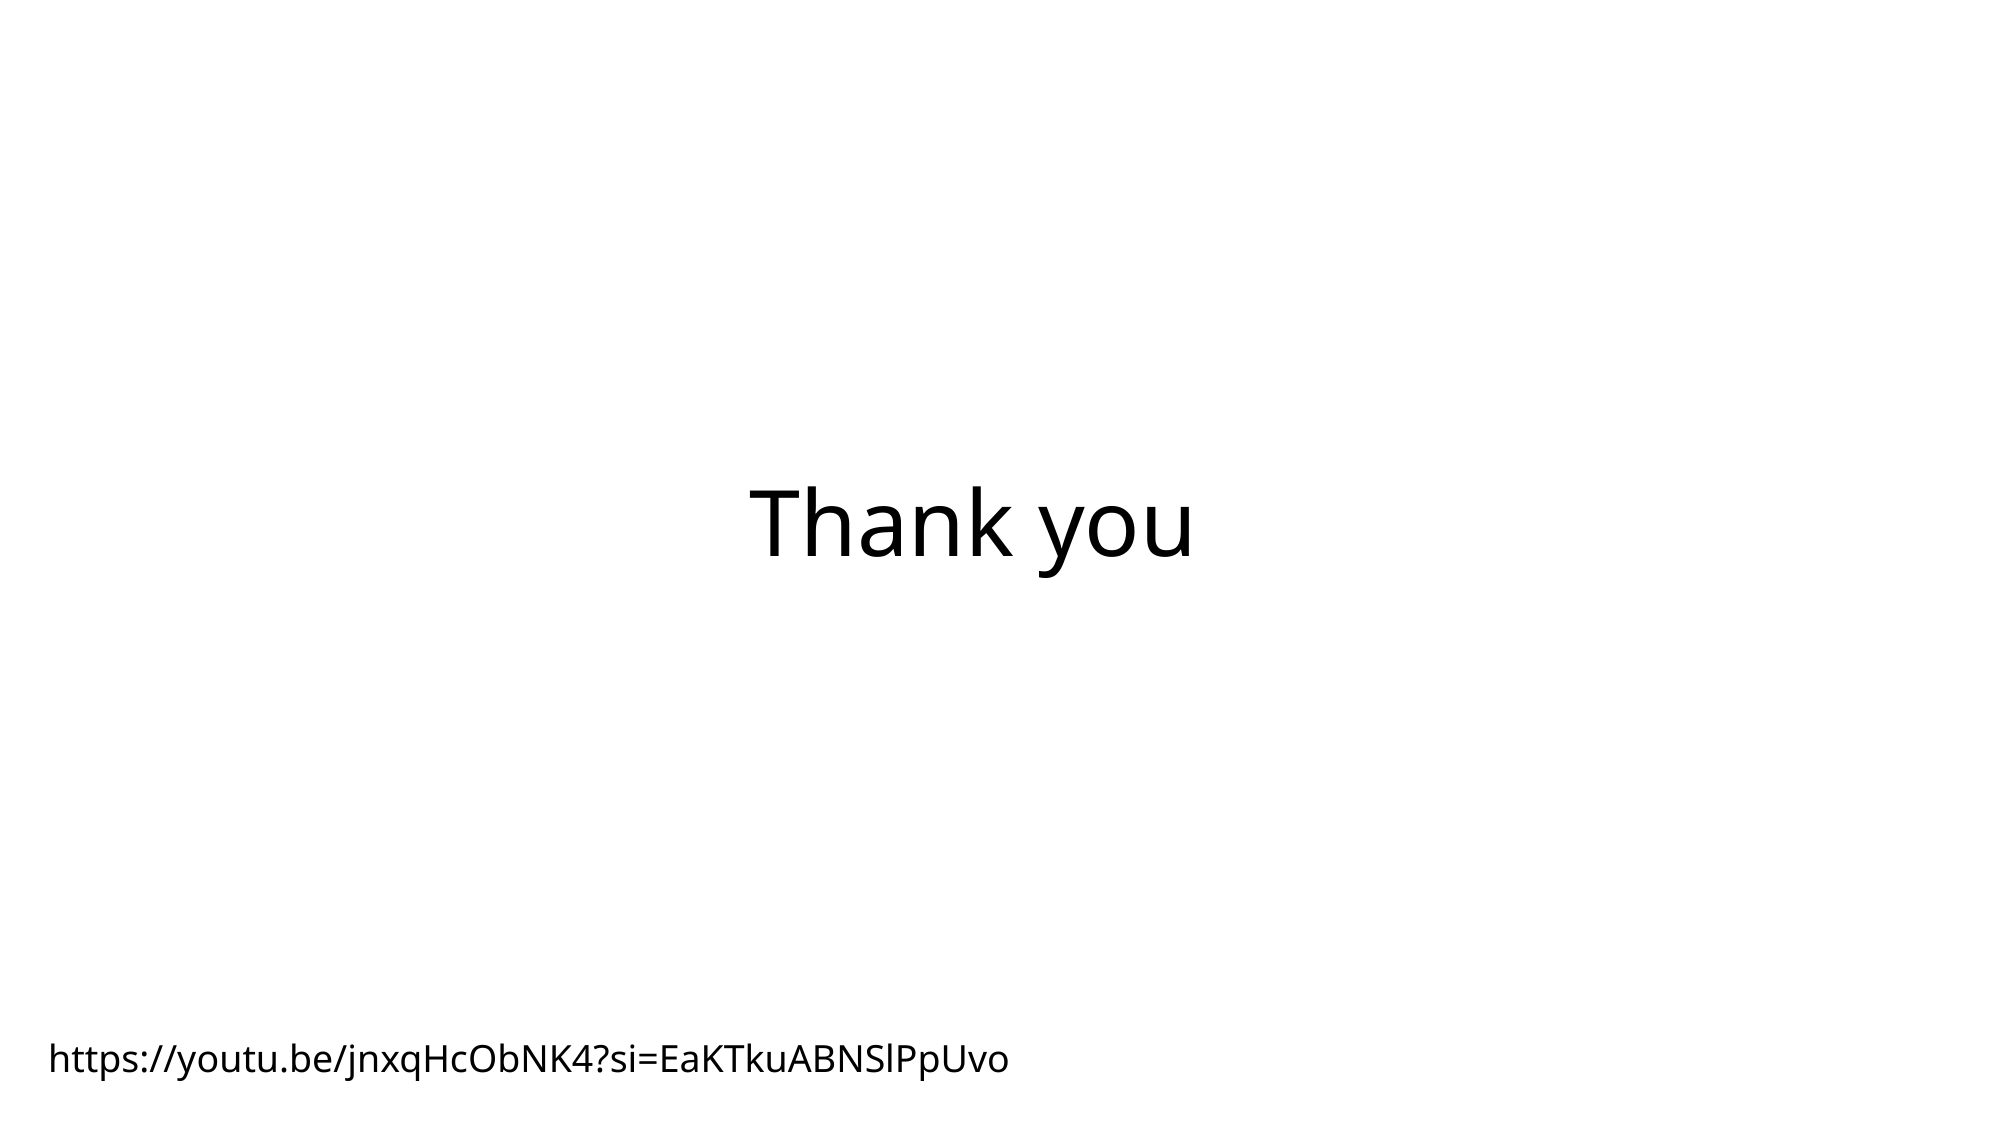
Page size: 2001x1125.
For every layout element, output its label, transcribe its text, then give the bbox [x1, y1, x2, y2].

text_box Thank you [735, 457, 1743, 583]
text_box https://youtu.be/jnxqHcObNK4?si=EaKTkuABNSlPpUvo [33, 1027, 1034, 1087]
